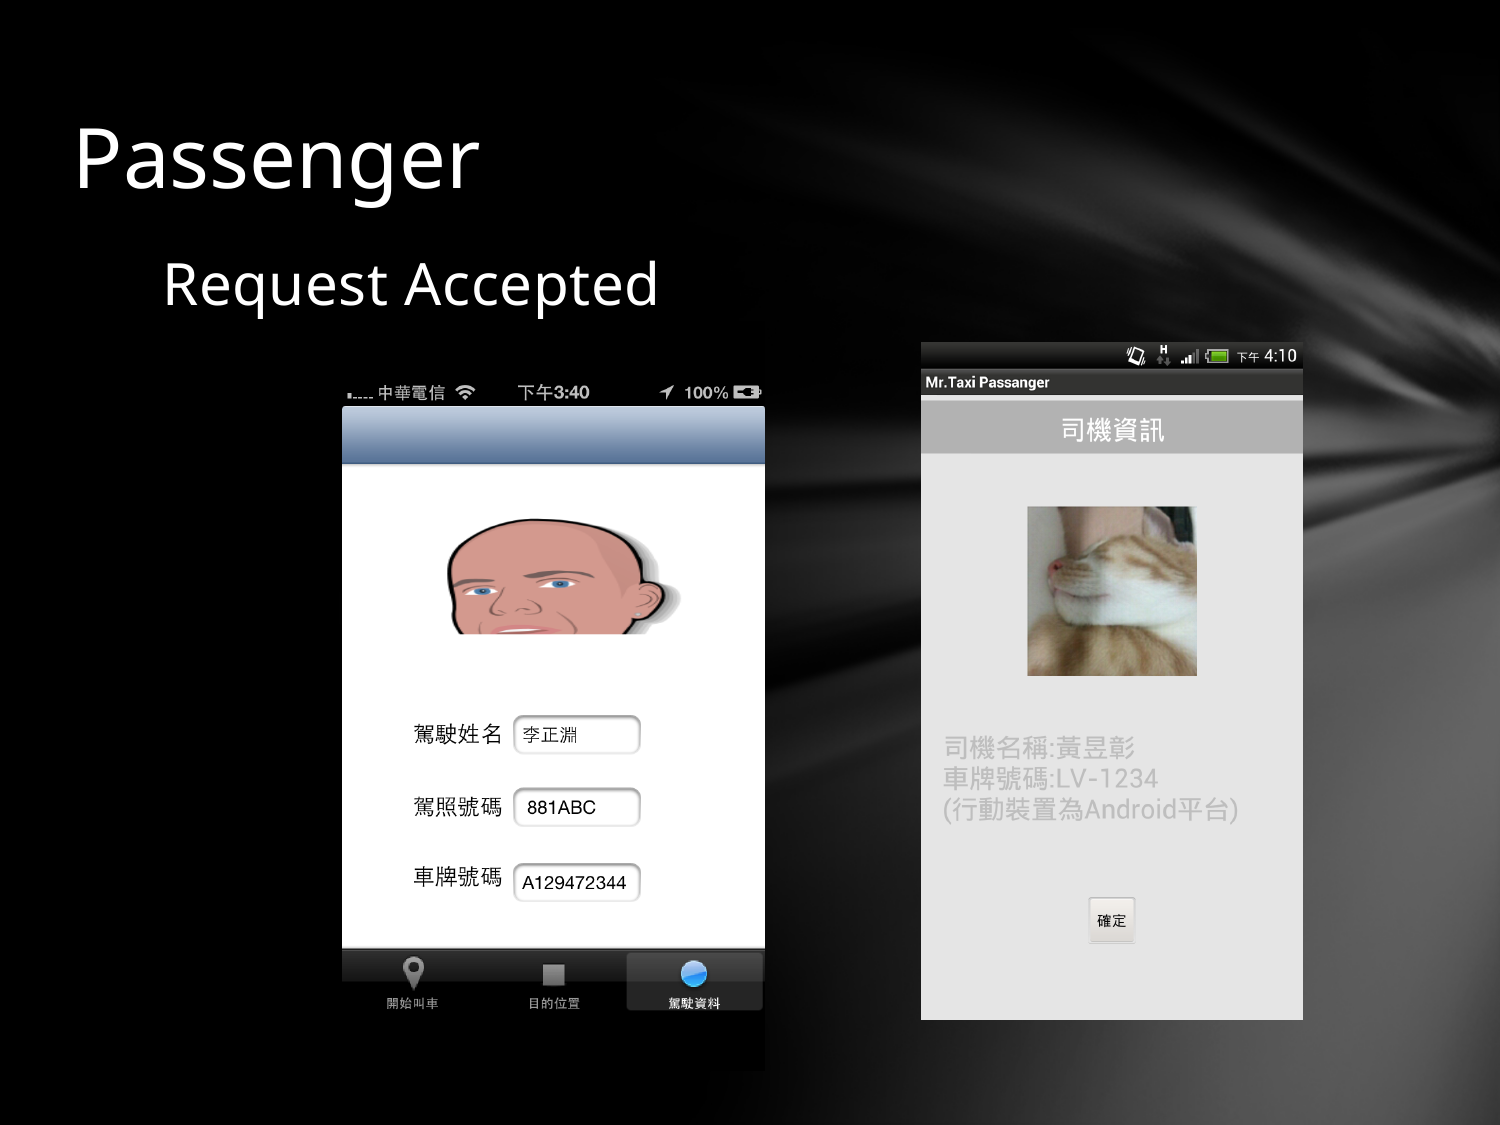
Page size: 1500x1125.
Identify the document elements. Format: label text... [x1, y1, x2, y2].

title Passenger [57, 37, 1318, 213]
list Request Accepted [147, 239, 1318, 1015]
picture [921, 342, 1303, 1020]
picture [342, 321, 766, 1071]
